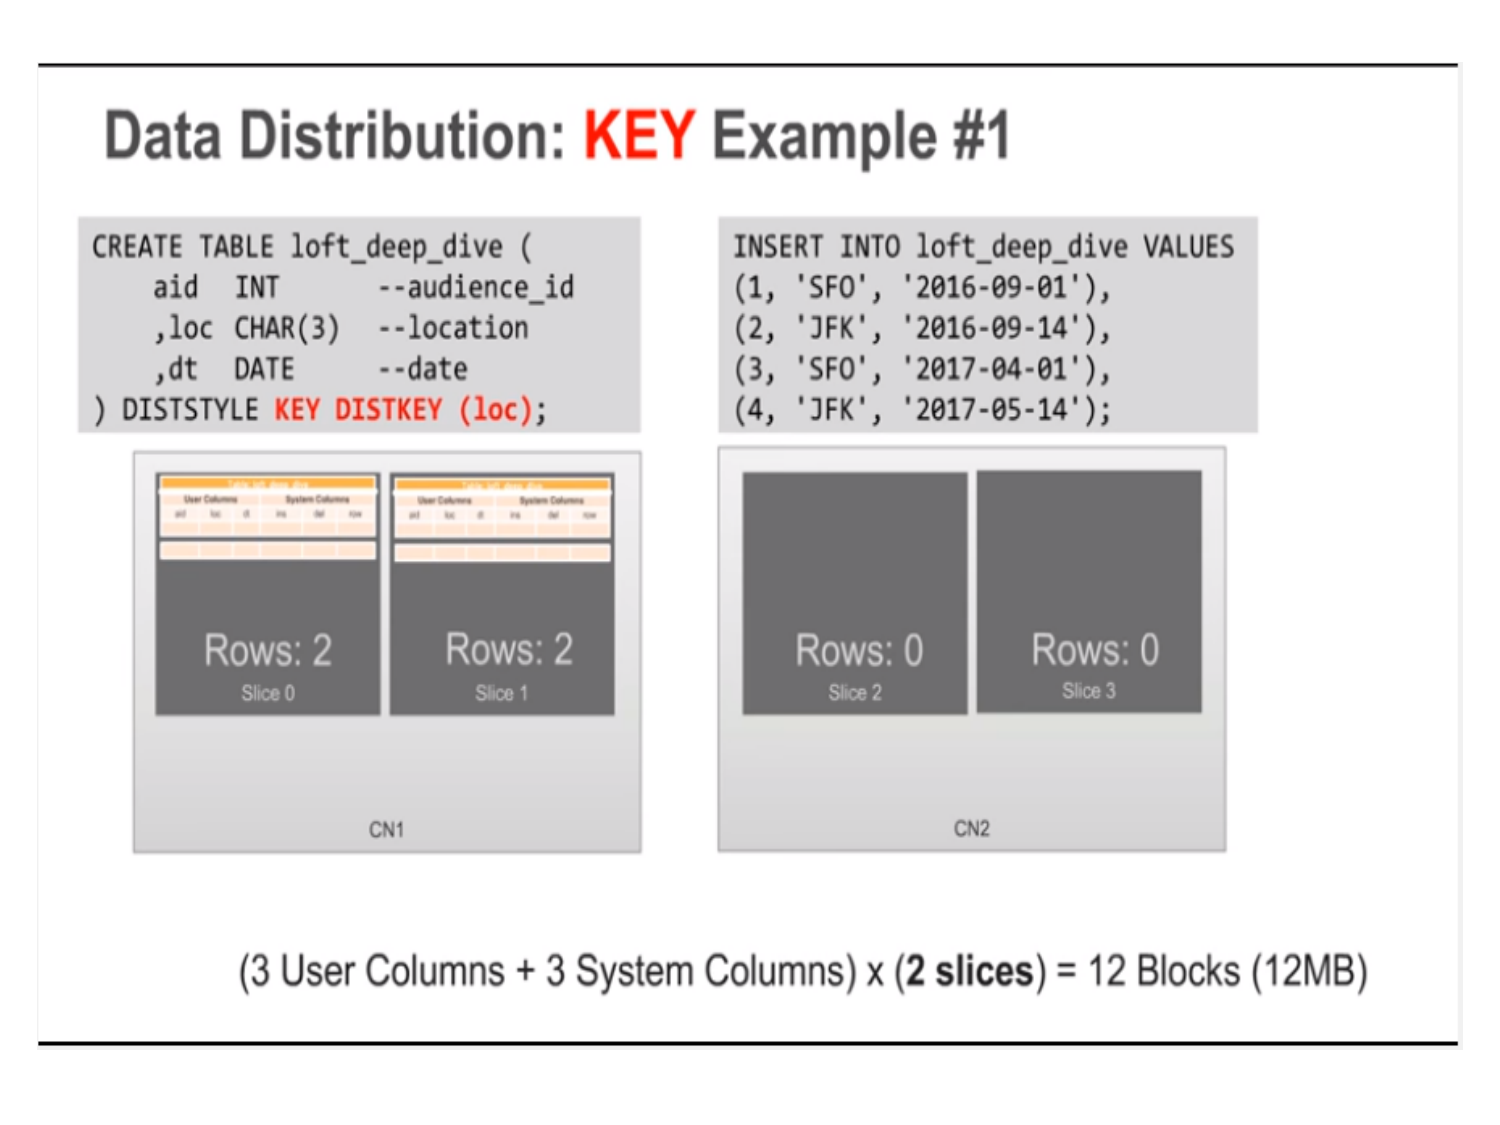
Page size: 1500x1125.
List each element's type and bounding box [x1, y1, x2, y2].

picture [37, 62, 1463, 1051]
